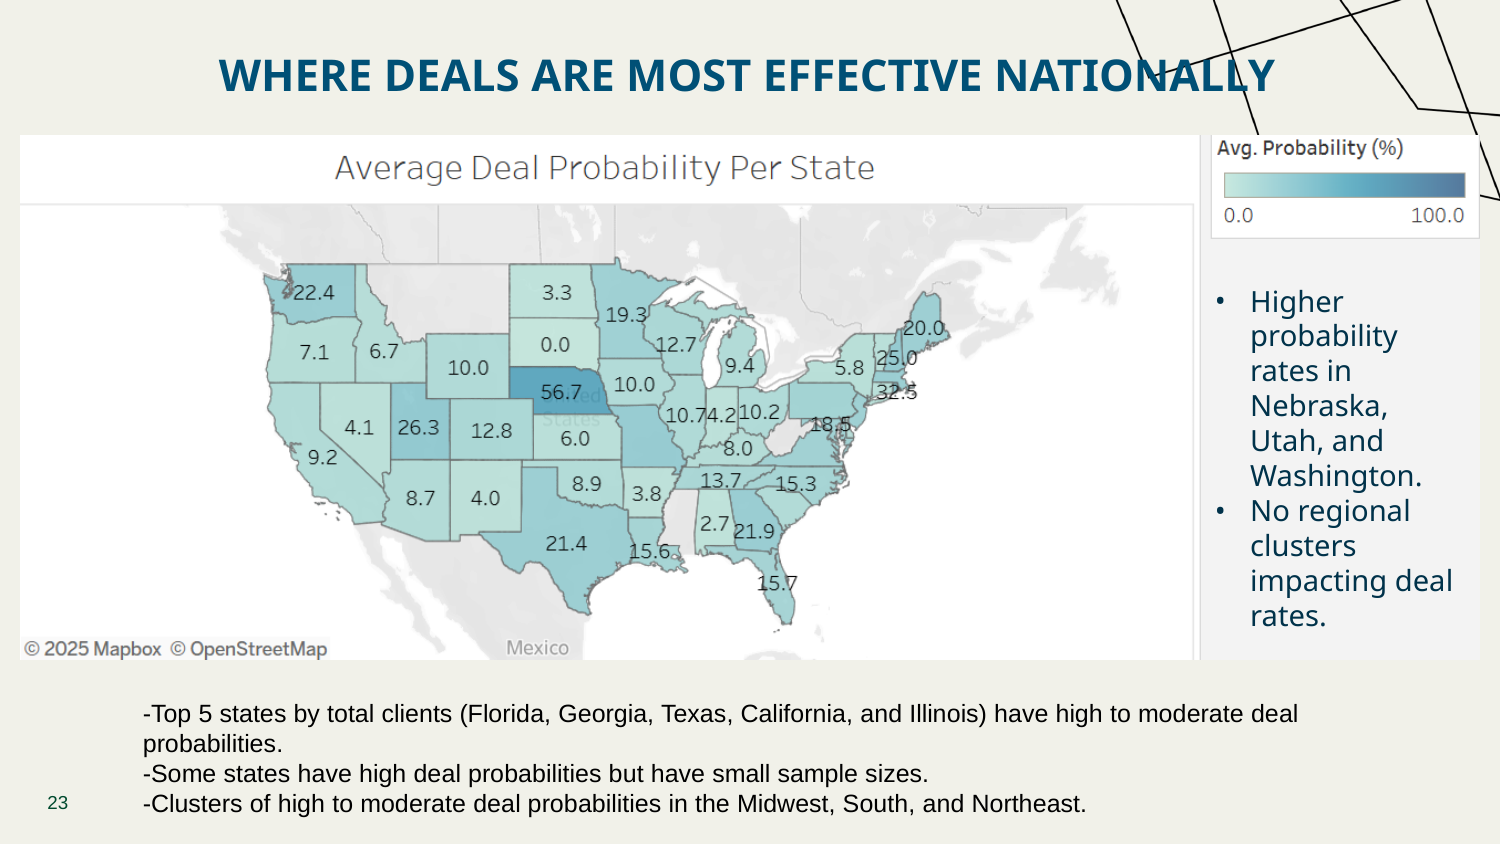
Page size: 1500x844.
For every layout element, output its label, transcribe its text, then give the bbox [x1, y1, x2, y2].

text_box -Top 5 states by total clients (Florida, Georgia, Texas, California, and Illinois) have high to moderate deal probabilities. -Some states have high deal probabilities but have small sample sizes. -Clusters of high to moderate deal probabilities in the Midwest, South, and Northeast. [127, 682, 1367, 832]
text_box WHERE DEALS ARE MOST EFFECTIVE NATIONALLY [69, 39, 1425, 113]
picture [20, 0, 1500, 660]
slide_number ‹#› [36, 783, 114, 820]
